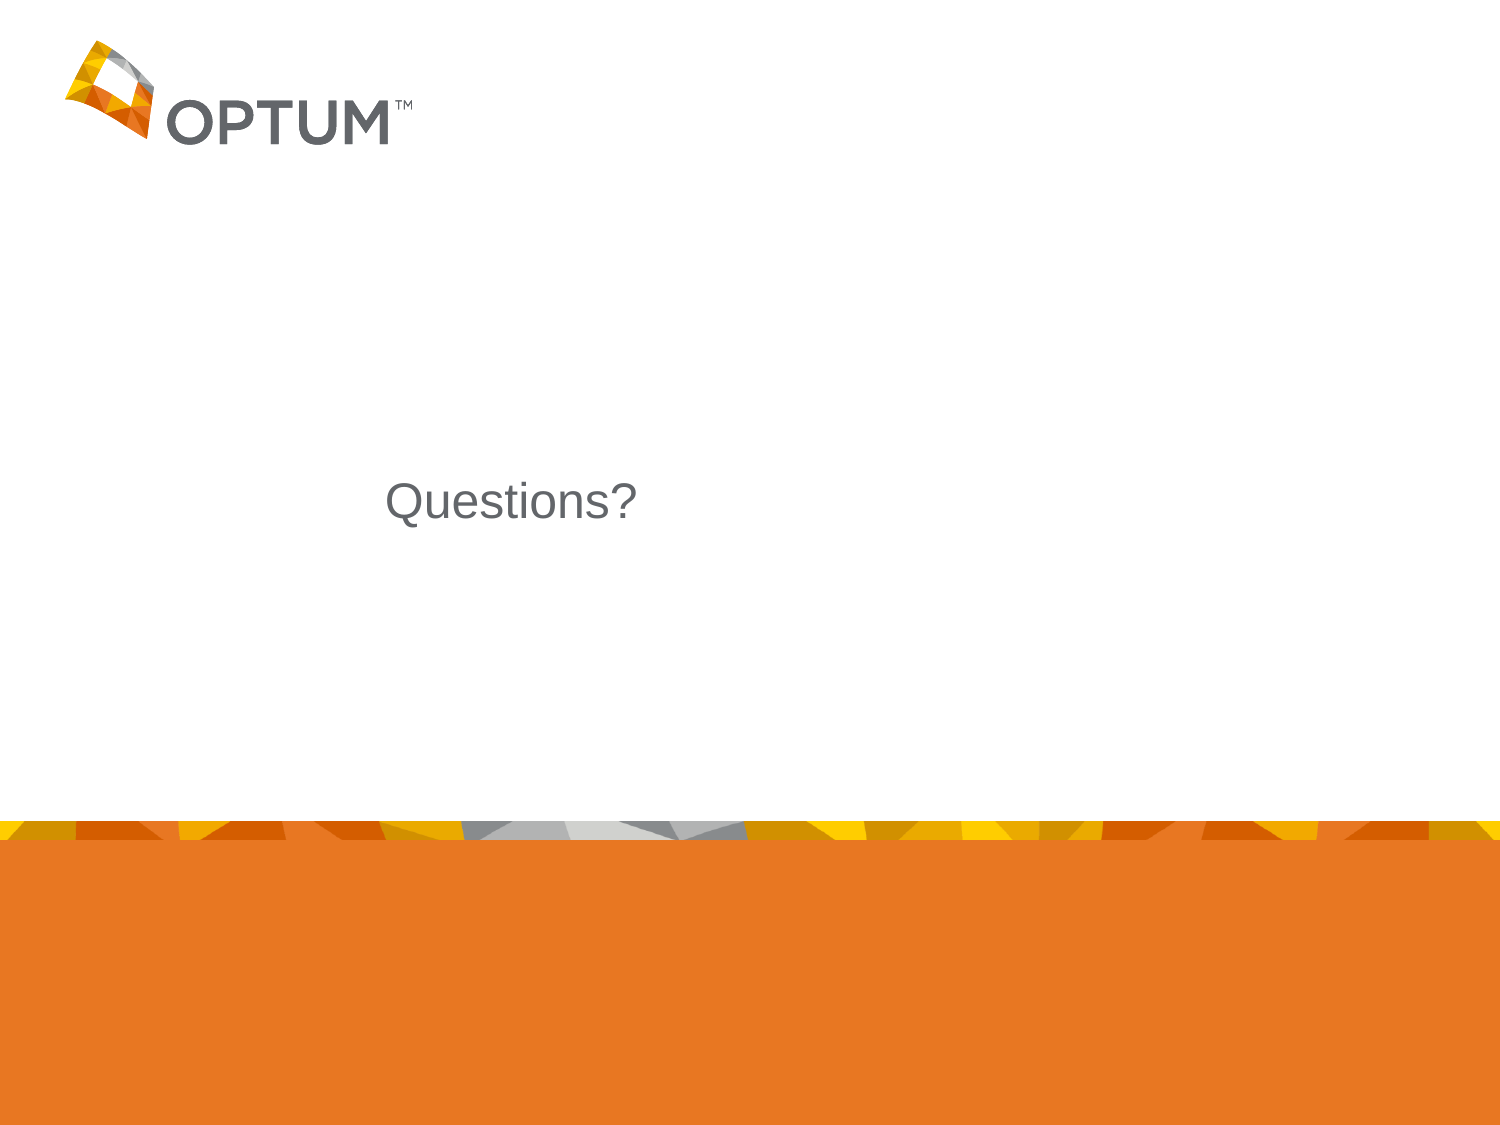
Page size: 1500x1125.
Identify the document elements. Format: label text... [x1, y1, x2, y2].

picture [0, 821, 1500, 840]
title Questions? [385, 404, 1436, 593]
